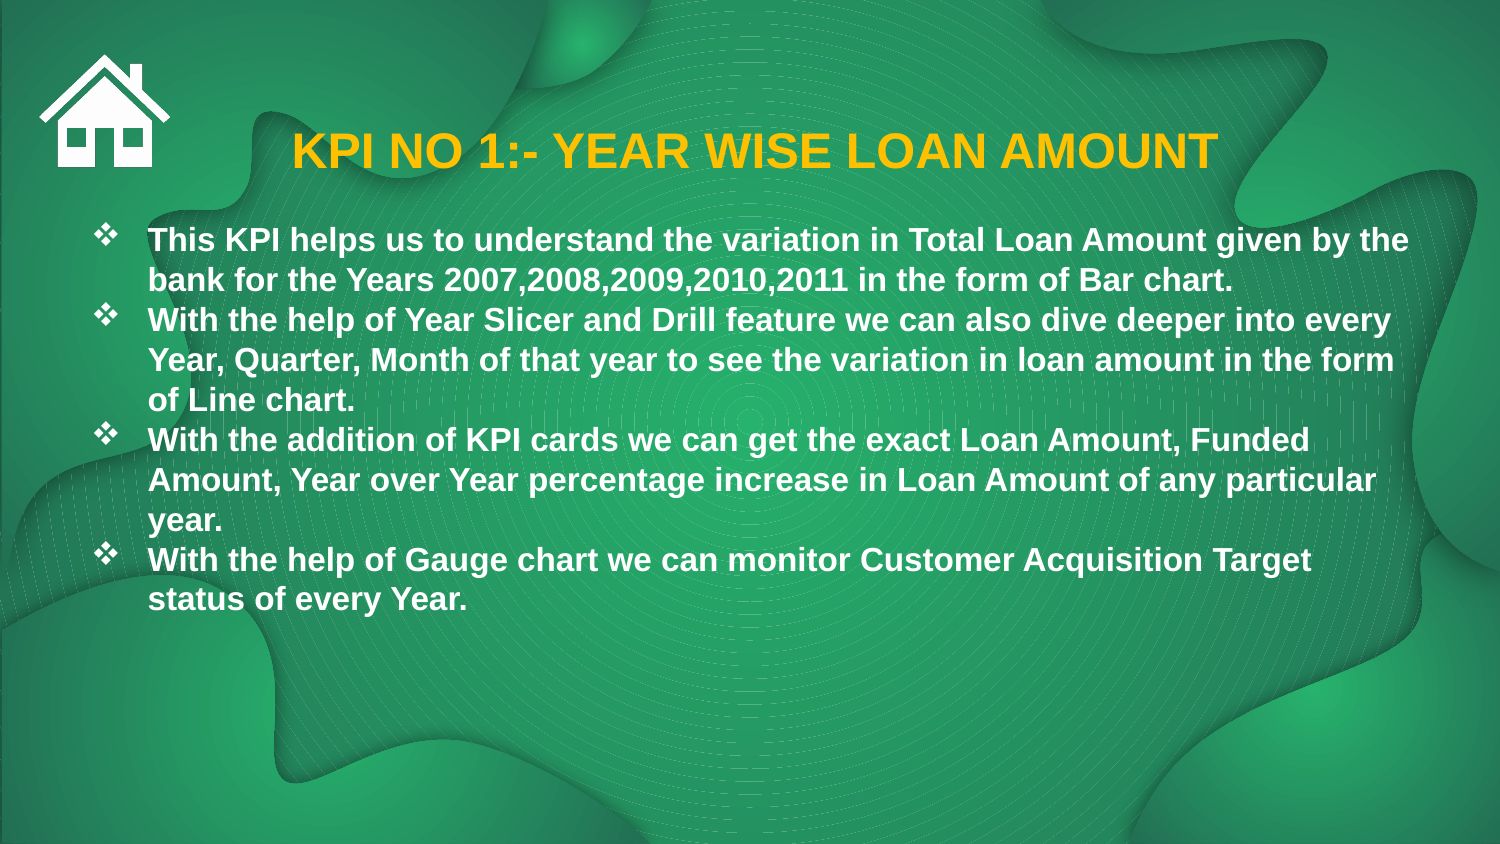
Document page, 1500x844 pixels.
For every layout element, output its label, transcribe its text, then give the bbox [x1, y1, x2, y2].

text_box KPI NO 1:- YEAR WISE LOAN AMOUNT This KPI helps us to understand the variation in Total Loan Amount given by the bank for the Years 2007,2008,2009,2010,2011 in the form of Bar chart. With the help of Year Slicer and Drill feature we can also dive deeper into every Year, Quarter, Month of that year to see the variation in loan amount in the form of Line chart. With the addition of KPI cards we can get the exact Loan Amount, Funded Amount, Year over Year percentage increase in Loan Amount of any particular year. With the help of Gauge chart we can monitor Customer Acquisition Target status of every Year. [76, 110, 1435, 625]
picture [29, 35, 181, 187]
